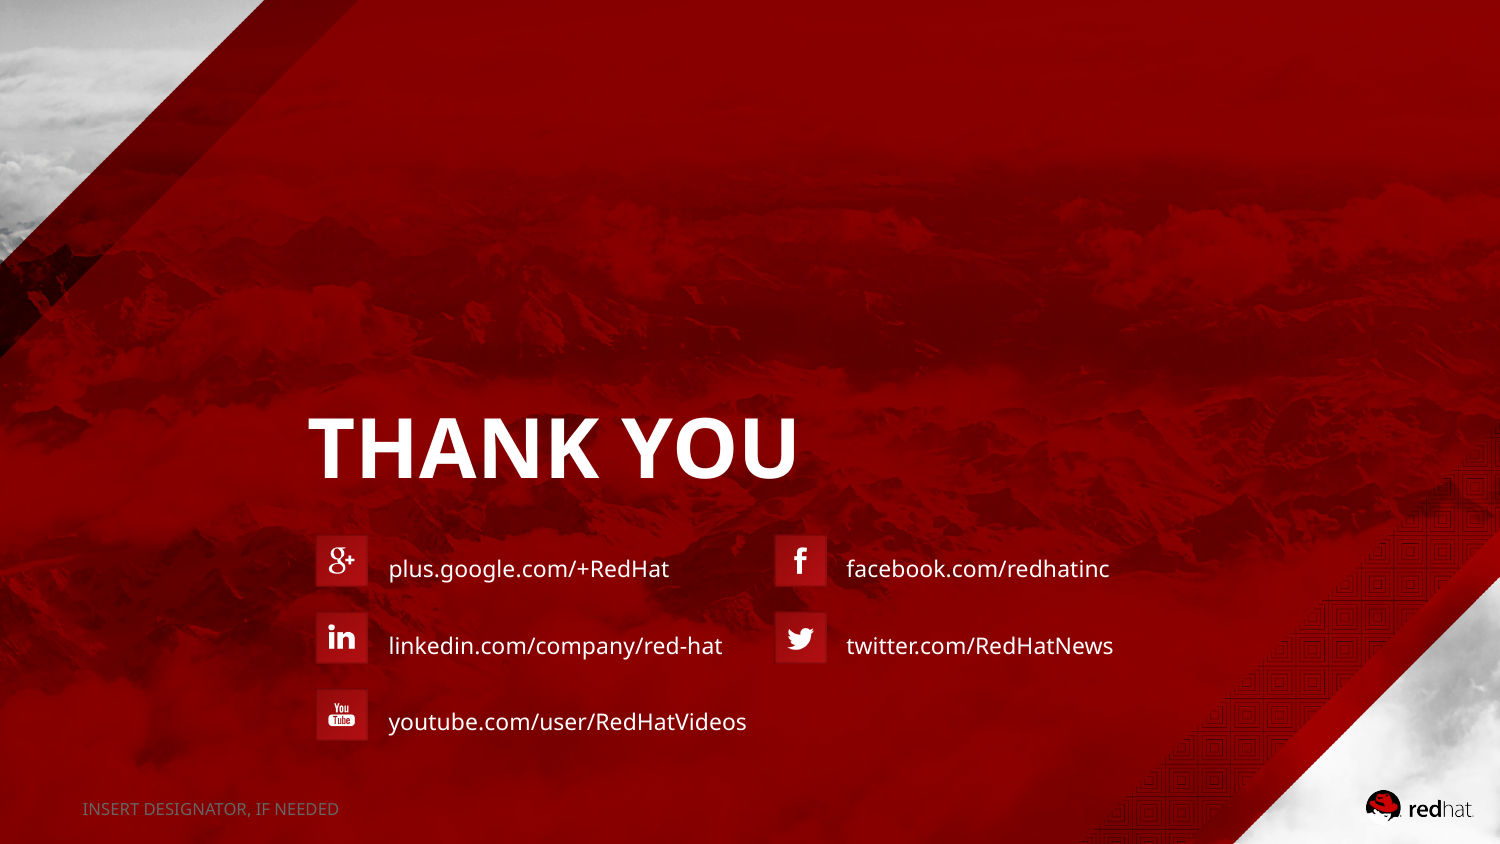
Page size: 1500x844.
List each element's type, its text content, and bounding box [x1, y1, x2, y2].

picture [0, 0, 1500, 844]
text_box linkedin.com/company/red-hat [373, 612, 764, 663]
text_box plus.google.com/+RedHat [373, 535, 764, 587]
text_box facebook.com/redhatinc [831, 535, 1222, 587]
text_box youtube.com/user/RedHatVideos [373, 688, 764, 740]
text_box THANK YOU [292, 310, 1268, 511]
text_box twitter.com/RedHatNews [831, 612, 1222, 663]
